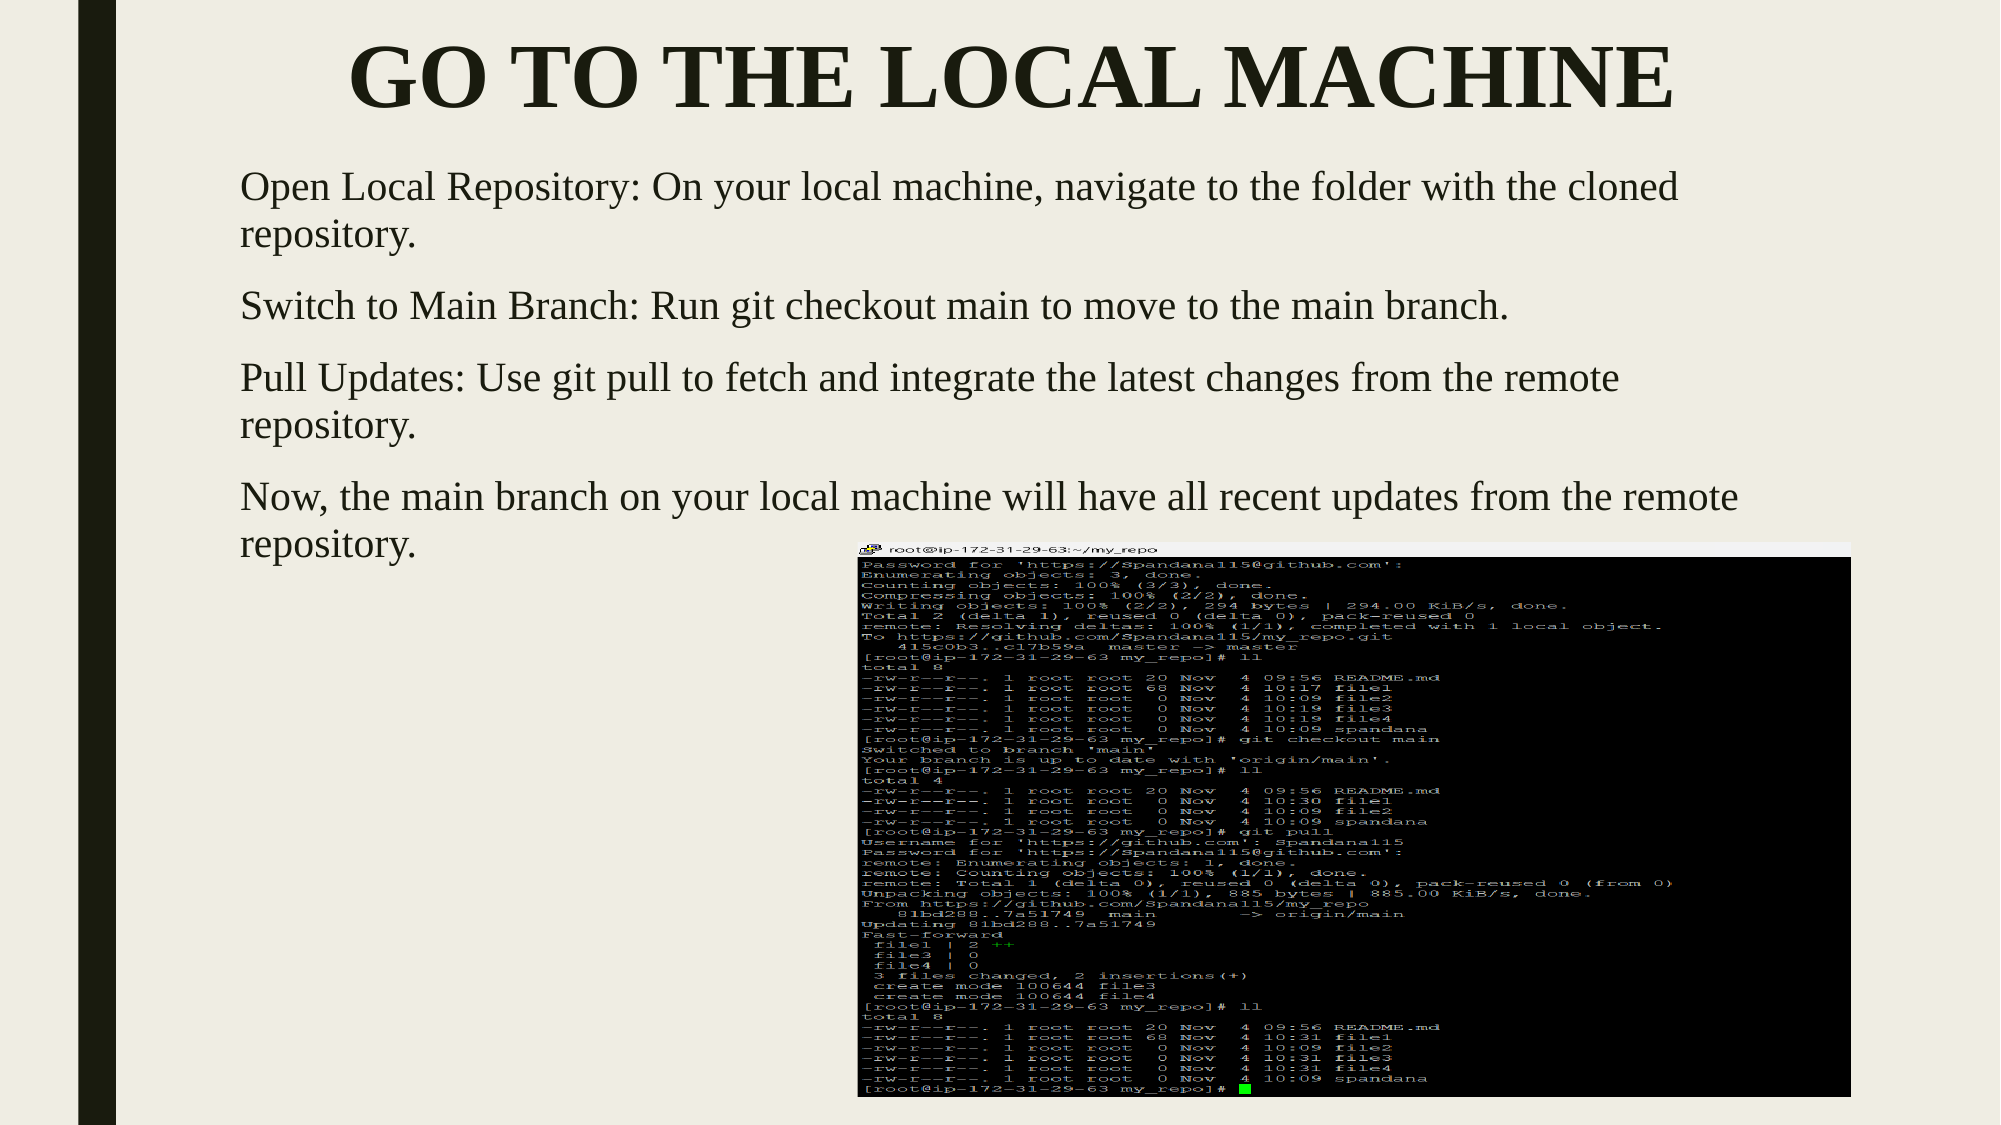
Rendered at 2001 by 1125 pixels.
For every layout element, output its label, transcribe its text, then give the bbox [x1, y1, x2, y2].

picture [857, 542, 1851, 1097]
title GO TO THE LOCAL MACHINE [225, 21, 1800, 155]
list Open Local Repository: On your local machine, navigate to the folder with the cloned repository. Switch to Main Branch: Run git checkout main to move to the main branch. Pull Updates: Use git pull to fetch and integrate the latest changes from the remote repository. Now, the main branch on your local machine will have all recent updates from the remote repository. [225, 155, 1800, 963]
